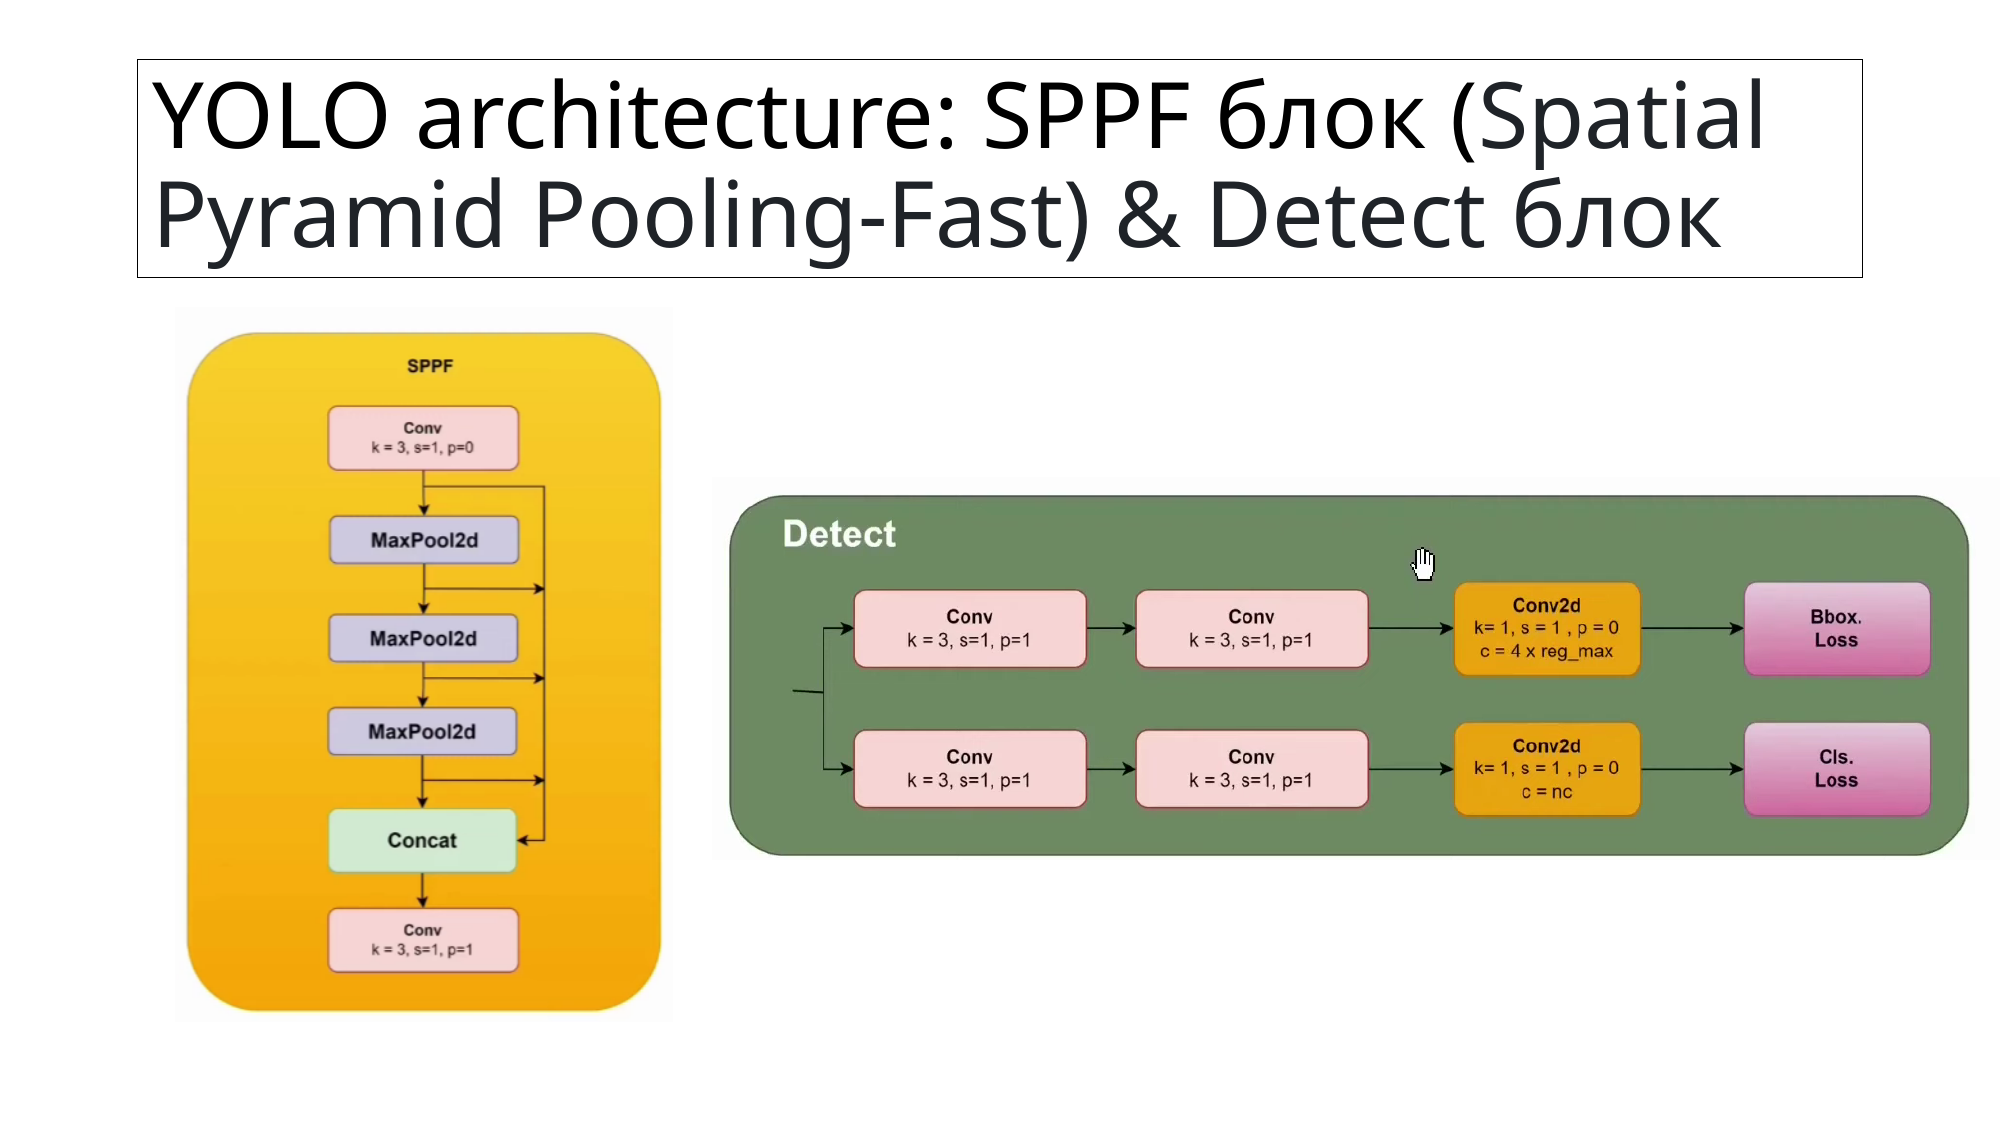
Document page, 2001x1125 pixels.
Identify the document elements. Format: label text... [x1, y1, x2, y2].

title YOLO architecture: SPPF блок (Spatial Pyramid Pooling-Fast) & Detect блок [137, 59, 1863, 278]
picture [711, 476, 2000, 860]
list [174, 306, 674, 1022]
